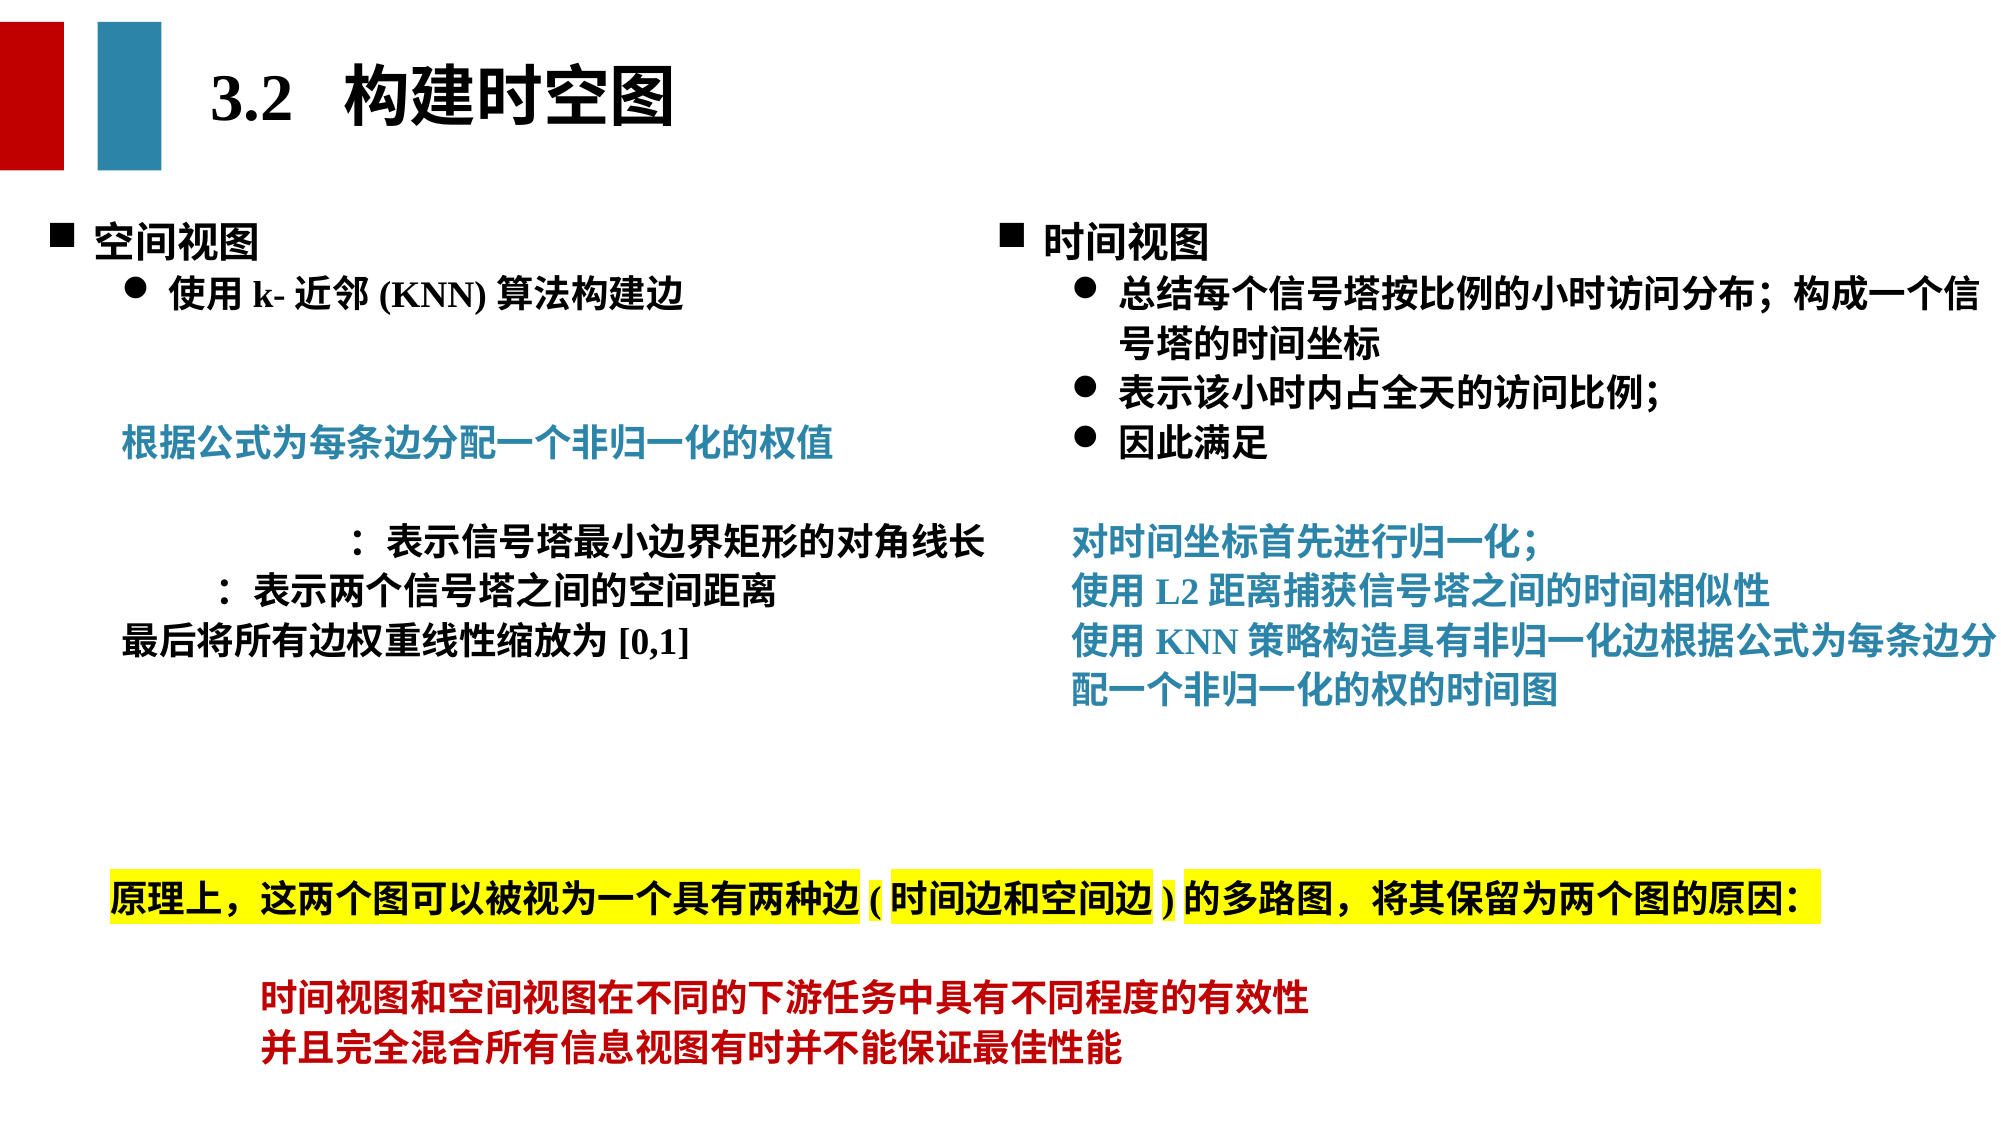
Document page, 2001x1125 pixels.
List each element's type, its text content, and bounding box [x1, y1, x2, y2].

text_box 原理上，这两个图可以被视为一个具有两种边(时间边和空间边)的多路图，将其保留为两个图的原因： 时间视图和空间视图在不同的下游任务中具有不同程度的有效性 并且完全混合所有信息视图有时并不能保证最佳性能 [95, 863, 2000, 1125]
text_box 3.2 构建时空图 [195, 46, 1831, 142]
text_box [0, 21, 162, 171]
